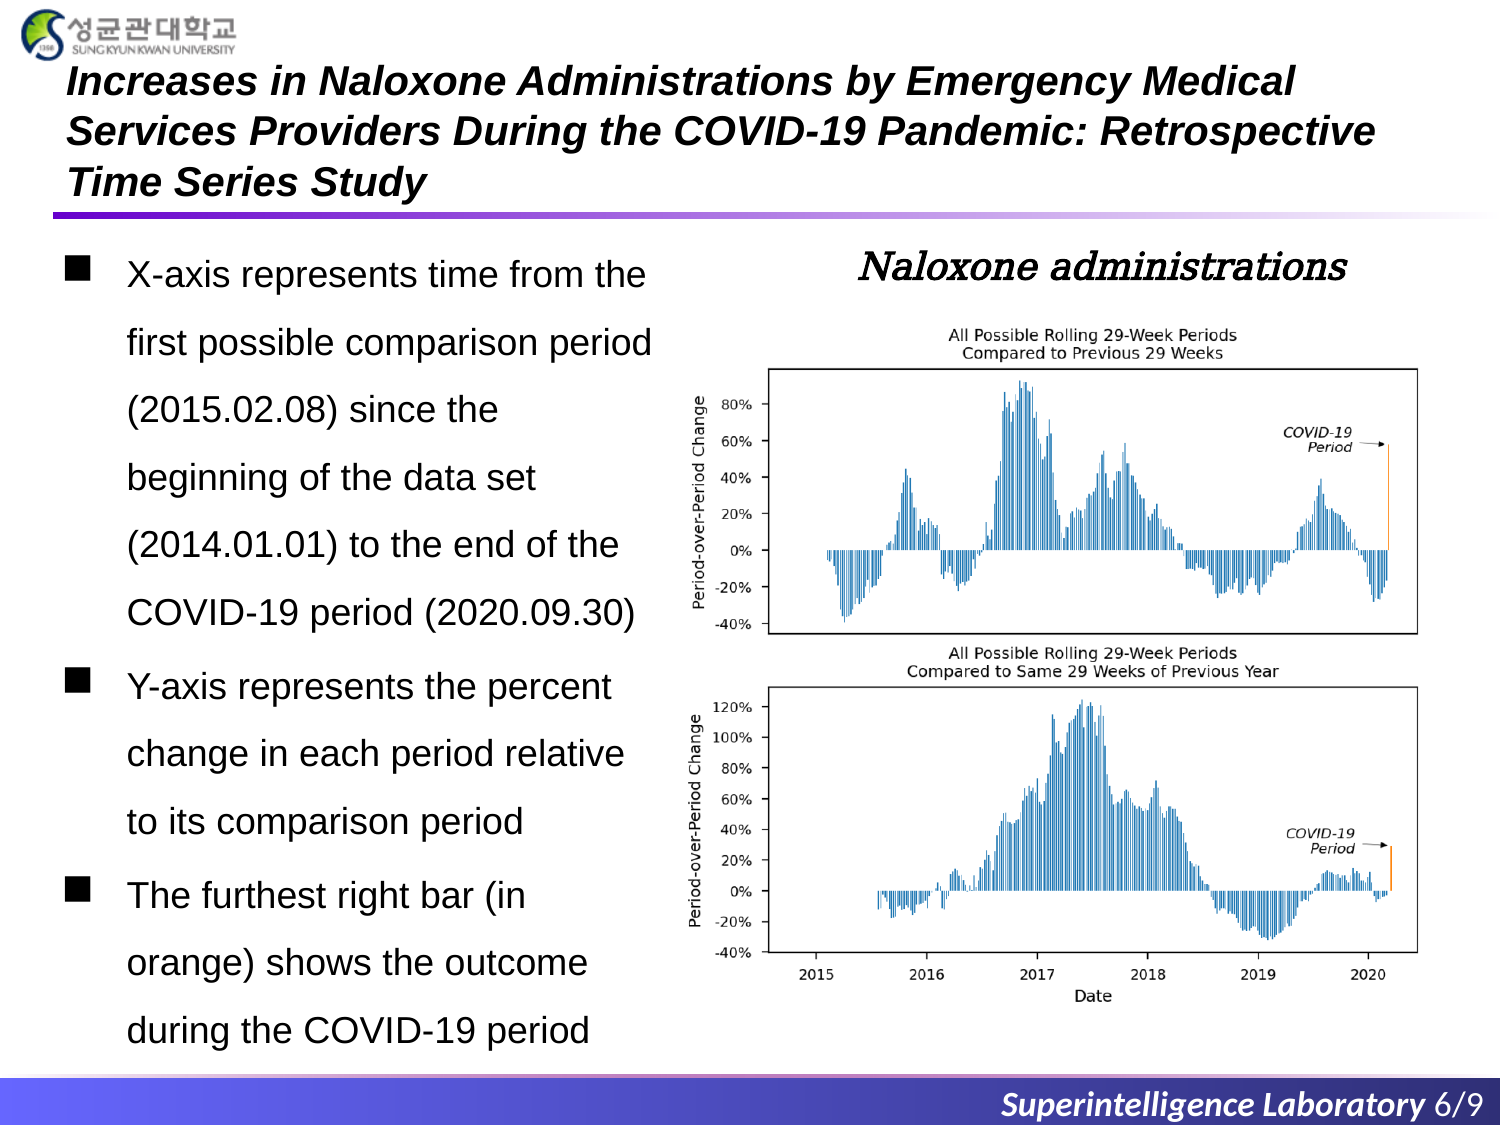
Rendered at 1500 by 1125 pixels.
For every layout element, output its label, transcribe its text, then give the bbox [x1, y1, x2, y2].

picture [677, 316, 1431, 1019]
title Increases in Naloxone Administrations by Emergency Medical Services Providers During the COVID-19 Pandemic: Retrospective Time Series Study [50, 24, 1463, 213]
list X-axis represents time from the first possible comparison period (2015.02.08) since the beginning of the data set (2014.01.01) to the end of the COVID-19 period (2020.09.30) Y-axis represents the percent change in each period relative to its comparison period The furthest right bar (in orange) shows the outcome during the COVID-19 period [49, 219, 679, 1059]
text_box Naloxone administrations [758, 234, 1444, 295]
picture [0, 0, 254, 65]
